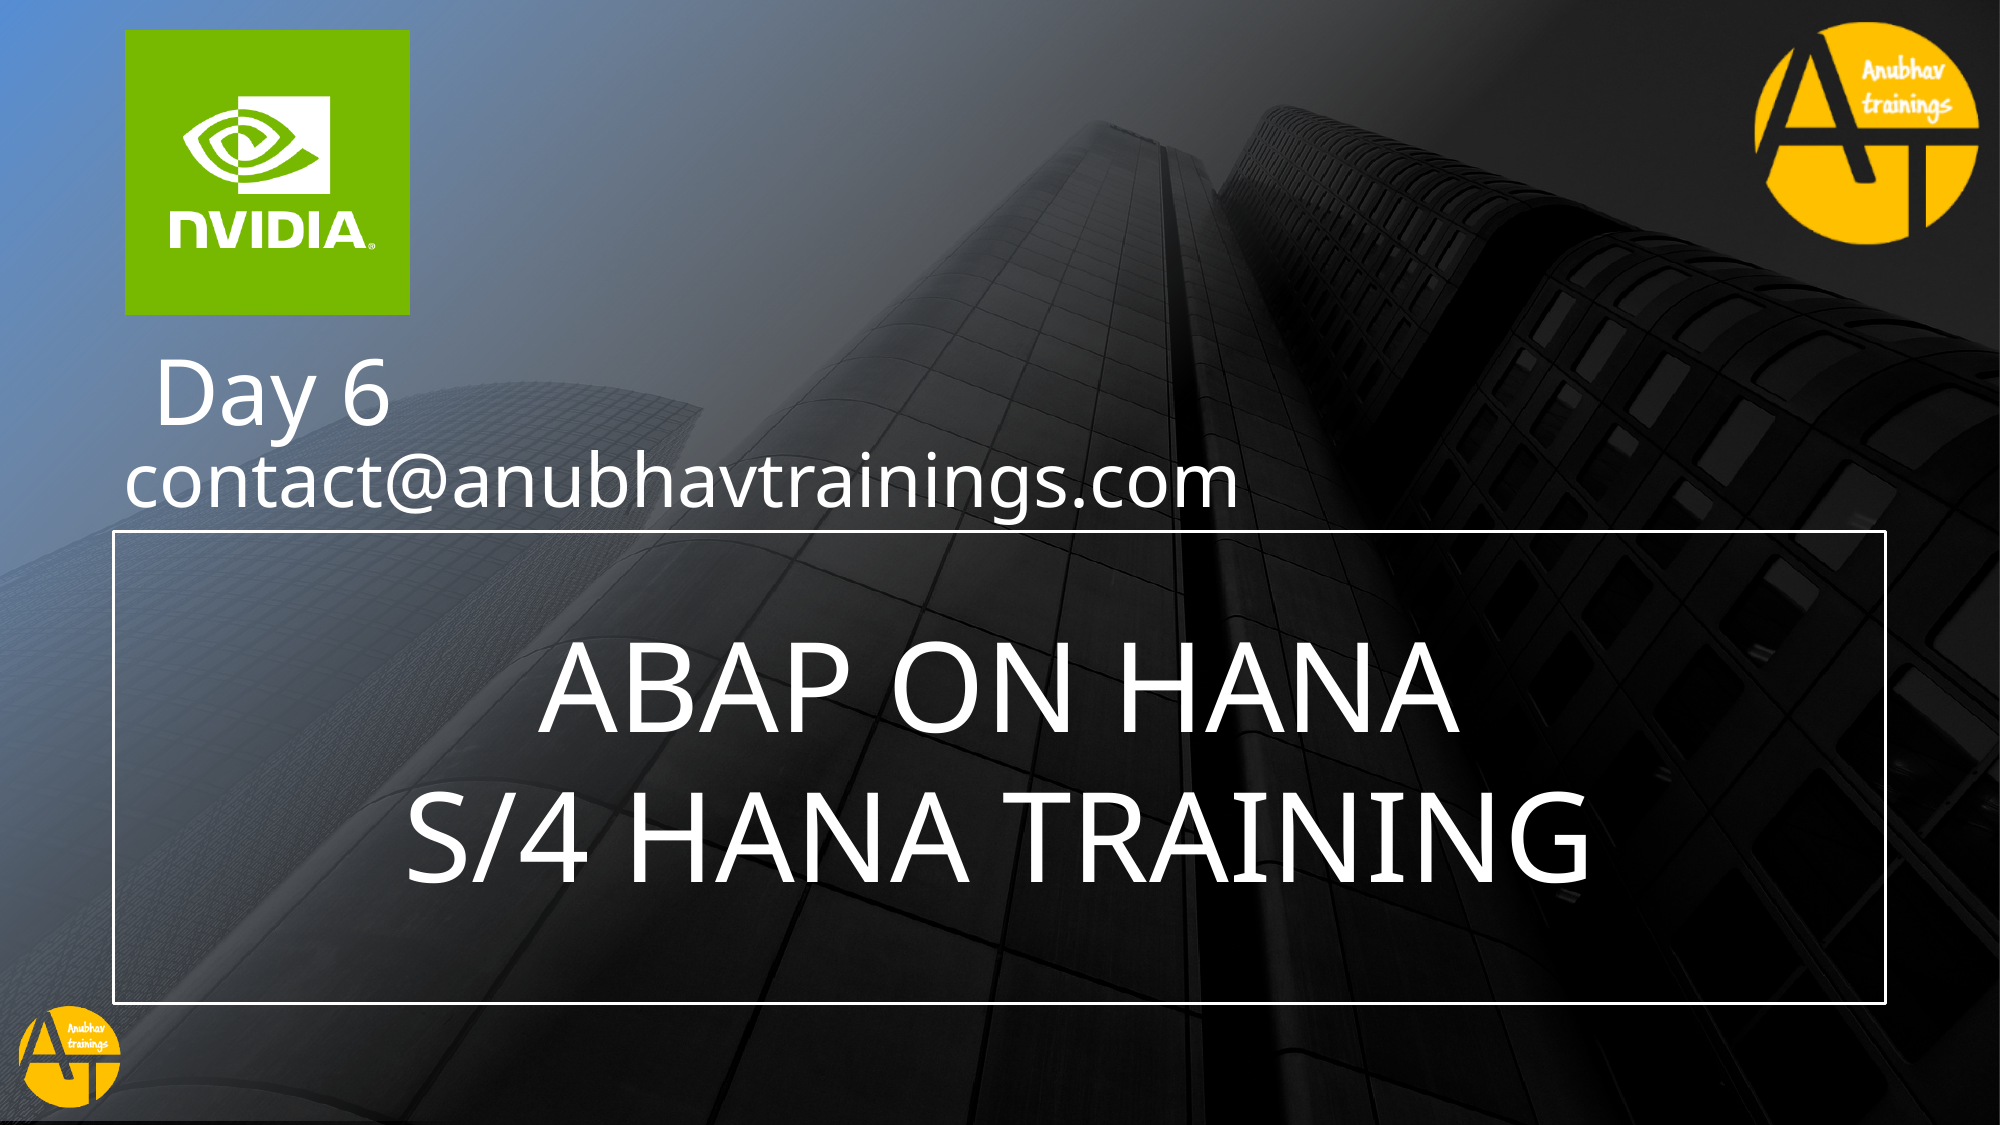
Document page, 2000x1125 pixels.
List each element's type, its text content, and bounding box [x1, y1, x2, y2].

picture [1731, 6, 1993, 265]
text_box contact@anubhavtrainings.com [109, 425, 1346, 530]
text_box [0, 0, 2000, 1122]
text_box Day 6 [137, 326, 823, 451]
text_box [112, 529, 1888, 1006]
picture [125, 30, 410, 315]
picture [7, 999, 126, 1116]
